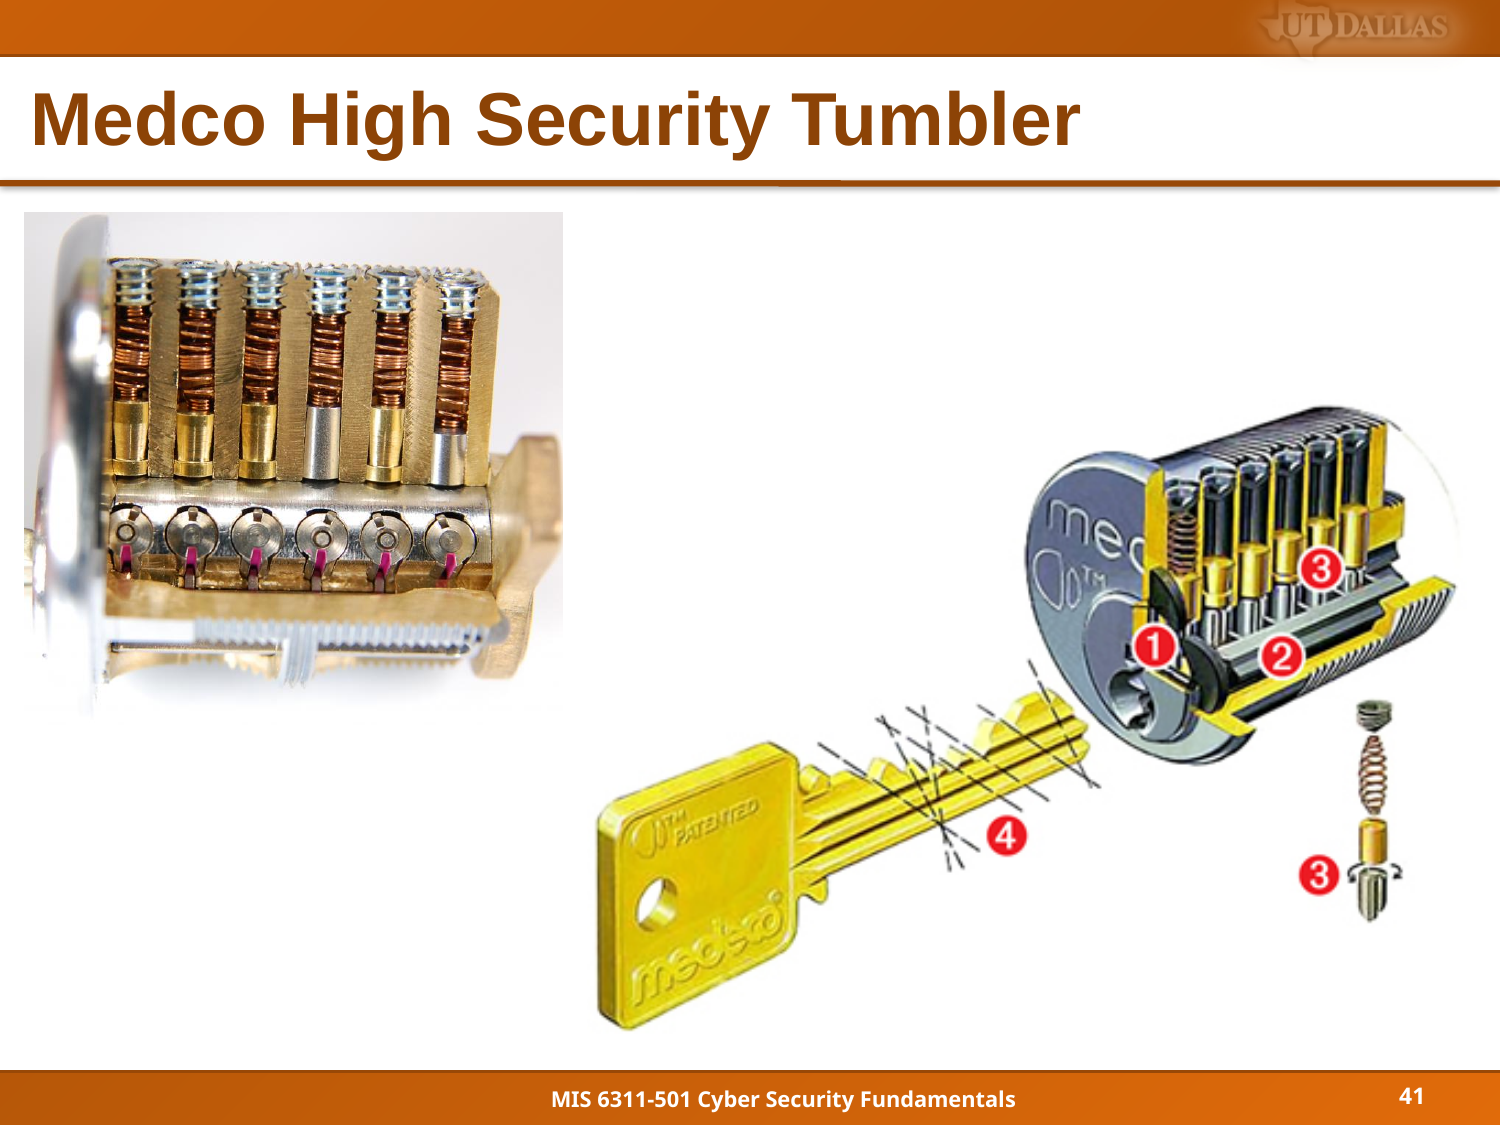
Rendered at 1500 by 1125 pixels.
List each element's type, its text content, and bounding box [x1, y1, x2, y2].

title Medco High Security Tumbler [0, 64, 1500, 178]
picture [1218, 0, 1500, 64]
picture [587, 399, 1467, 1038]
slide_number 41 [1350, 1076, 1475, 1120]
picture [24, 212, 563, 726]
